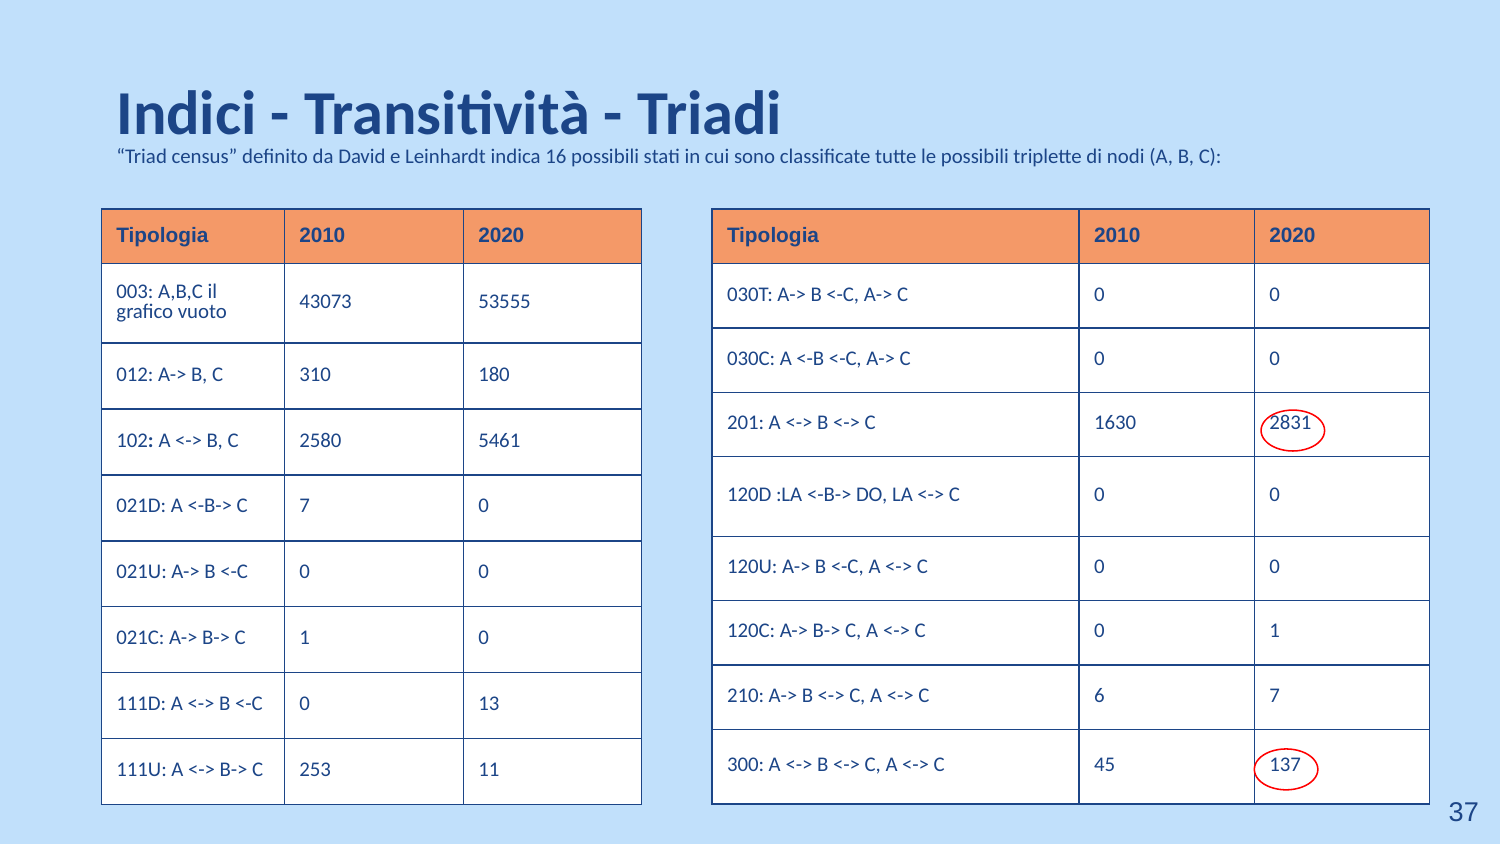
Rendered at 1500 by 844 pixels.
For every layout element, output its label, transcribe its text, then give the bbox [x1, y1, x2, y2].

table_cell 0 [1255, 457, 1429, 536]
table_cell 021C: A-> B-> C [102, 607, 284, 672]
table_cell 102: A <-> B, C [102, 410, 284, 474]
table_cell 2831 [1255, 393, 1429, 456]
table_cell 111U: A <-> B-> C [102, 739, 284, 804]
text_box [1261, 410, 1325, 452]
table_cell 0 [1255, 264, 1429, 327]
table_cell 11 [464, 739, 641, 804]
table_cell 310 [285, 344, 463, 408]
table_cell 0 [464, 476, 641, 540]
table_cell 0 [1255, 537, 1429, 600]
table_cell 13 [464, 673, 641, 738]
table_cell 5461 [464, 410, 641, 474]
table_cell 0 [285, 542, 463, 606]
table_cell 201: A <-> B <-> C [713, 393, 1078, 456]
table_cell 030T: A-> B <-C, A-> C [713, 264, 1078, 327]
table_cell 0 [1080, 457, 1254, 536]
table_cell 0 [1080, 264, 1254, 327]
slide_number ‹#› [1403, 779, 1494, 844]
table_header Tipologia [713, 210, 1078, 263]
table_cell 7 [1255, 666, 1429, 729]
text_box [1254, 748, 1318, 790]
table_cell 012: A-> B, C [102, 344, 284, 408]
table_cell 120C: A-> B-> C, A <-> C [713, 601, 1078, 664]
table_cell 003: A,B,C il grafico vuoto [102, 264, 284, 342]
table_cell 180 [464, 344, 641, 408]
table_cell 111D: A <-> B <-C [102, 673, 284, 738]
table_cell 0 [464, 607, 641, 672]
title Indici - Transitività - Triadi [101, 67, 878, 124]
table_cell 53555 [464, 264, 641, 342]
table_cell 0 [464, 542, 641, 606]
table_cell 1 [285, 607, 463, 672]
table_header 2020 [1255, 210, 1429, 263]
table_cell 253 [285, 739, 463, 804]
table_cell 0 [1080, 329, 1254, 392]
table_cell 210: A-> B <-> C, A <-> C [713, 666, 1078, 729]
text_box “Triad census” definito da David e Leinhardt indica 16 possibili stati in cui sono classificate tutte le possibili triplette di nodi (A, B, C): [101, 124, 1372, 210]
table_header Tipologia [102, 210, 284, 263]
table_cell 021U: A-> B <-C [102, 542, 284, 606]
table_header 2010 [285, 210, 463, 263]
table_cell 43073 [285, 264, 463, 342]
table_cell 137 [1255, 730, 1429, 803]
table_cell 0 [1080, 537, 1254, 600]
table_cell 021D: A <-B-> C [102, 476, 284, 540]
table_cell 45 [1080, 730, 1254, 803]
table_cell 7 [285, 476, 463, 540]
table_cell 120D :LA <-B-> DO, LA <-> C [713, 457, 1078, 536]
table_cell 120U: A-> B <-C, A <-> C [713, 537, 1078, 600]
table_cell 030C: A <-B <-C, A-> C [713, 329, 1078, 392]
table_cell 300: A <-> B <-> C, A <-> C [713, 730, 1078, 803]
table_header 2010 [1080, 210, 1254, 263]
table_cell 0 [285, 673, 463, 738]
table_header 2020 [464, 210, 641, 263]
table_cell 1 [1255, 601, 1429, 664]
table_cell 0 [1080, 601, 1254, 664]
table_cell 1630 [1080, 393, 1254, 456]
table_cell 2580 [285, 410, 463, 474]
table_cell 6 [1080, 666, 1254, 729]
table_cell 0 [1255, 329, 1429, 392]
